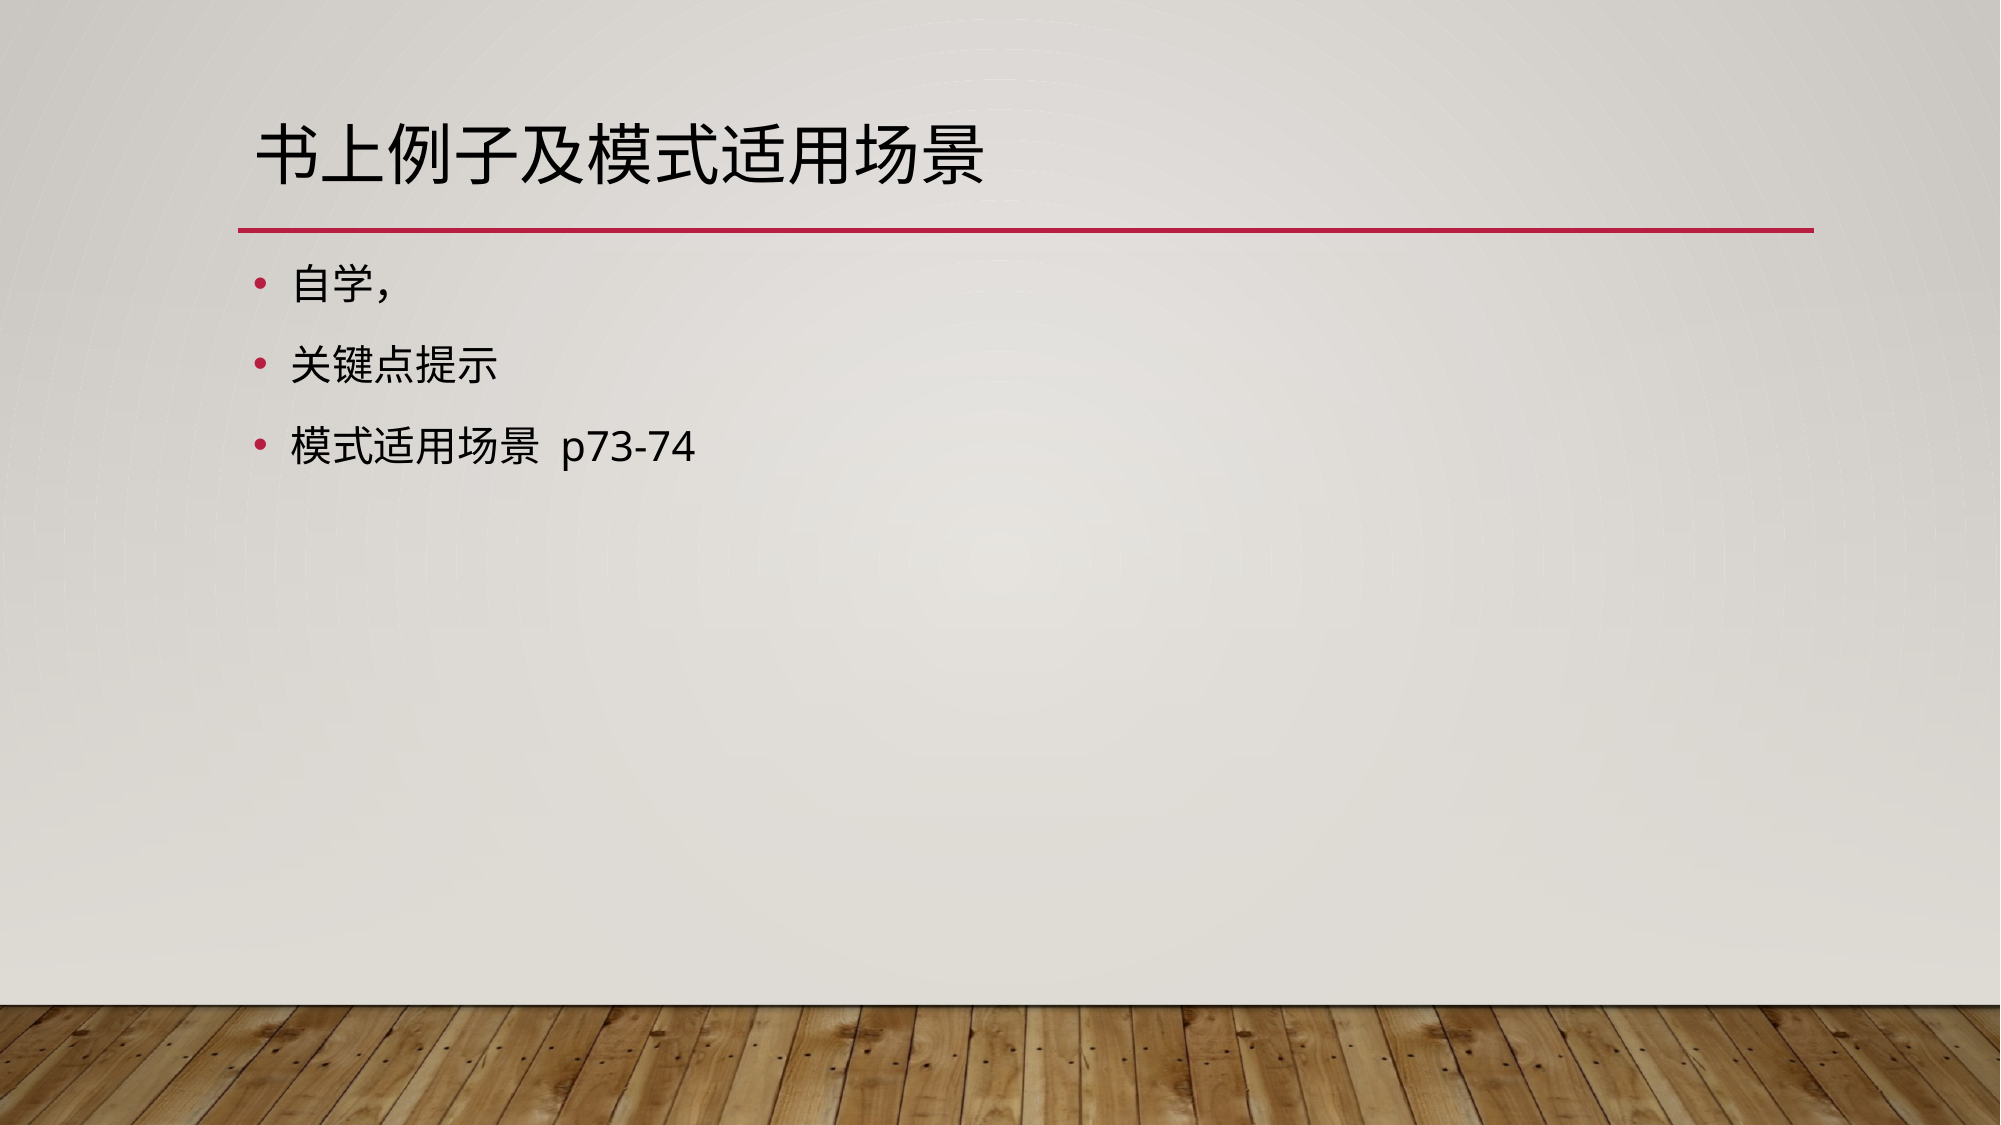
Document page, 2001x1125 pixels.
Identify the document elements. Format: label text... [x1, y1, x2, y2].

title 书上例子及模式适用场景 [238, 114, 1814, 231]
picture [0, 1005, 2000, 1125]
list 自学， 关键点提示 模式适用场景 p73-74 [238, 240, 1814, 987]
